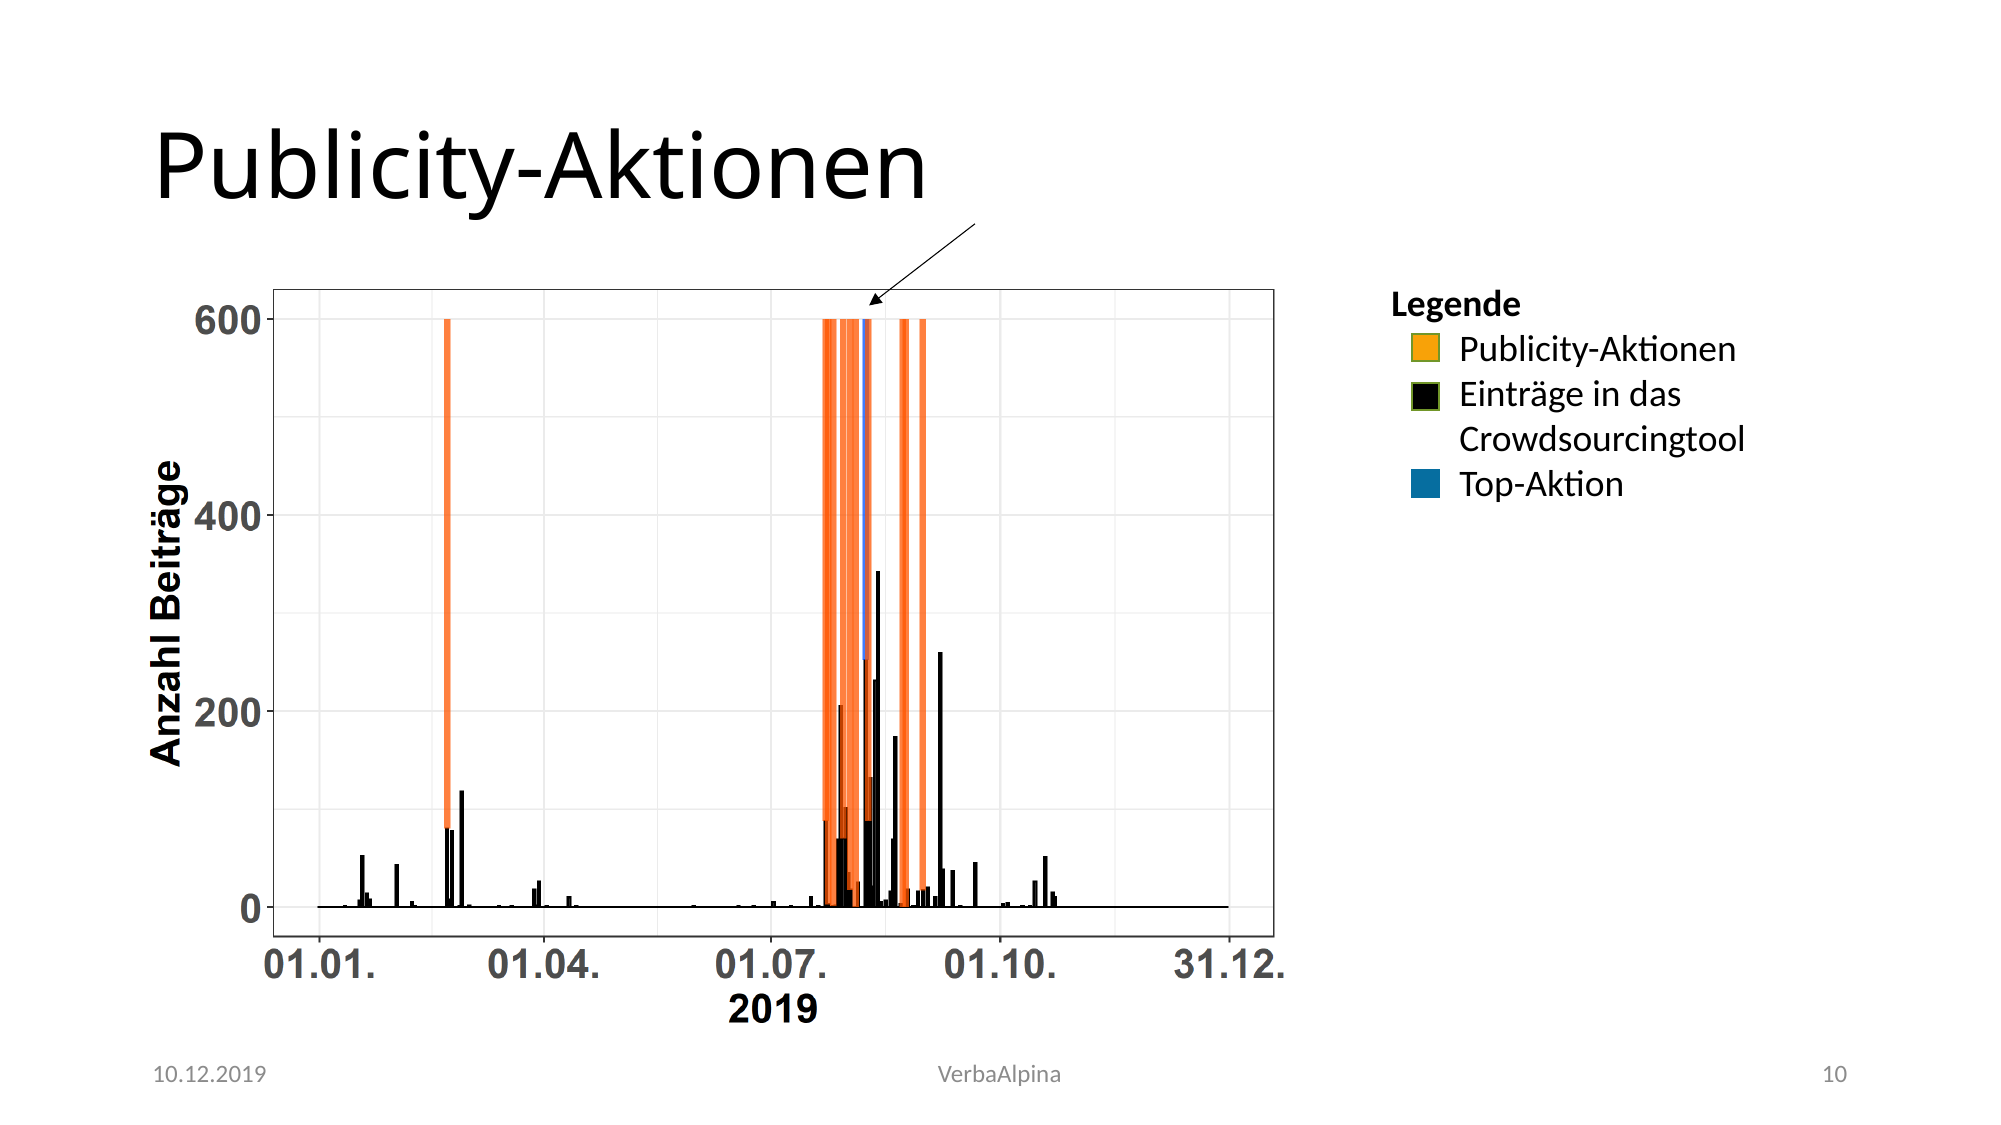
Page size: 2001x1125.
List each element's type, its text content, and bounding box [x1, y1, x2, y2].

text_box Legende Publicity-Aktionen Einträge in das Crowdsourcingtool Top-Aktion [1376, 271, 1863, 692]
title Publicity-Aktionen [137, 59, 1863, 278]
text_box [869, 223, 975, 306]
slide_number 10 [1412, 1042, 1863, 1103]
footer VerbaAlpina [662, 1042, 1338, 1103]
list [137, 277, 1286, 1043]
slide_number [137, 1043, 588, 1103]
